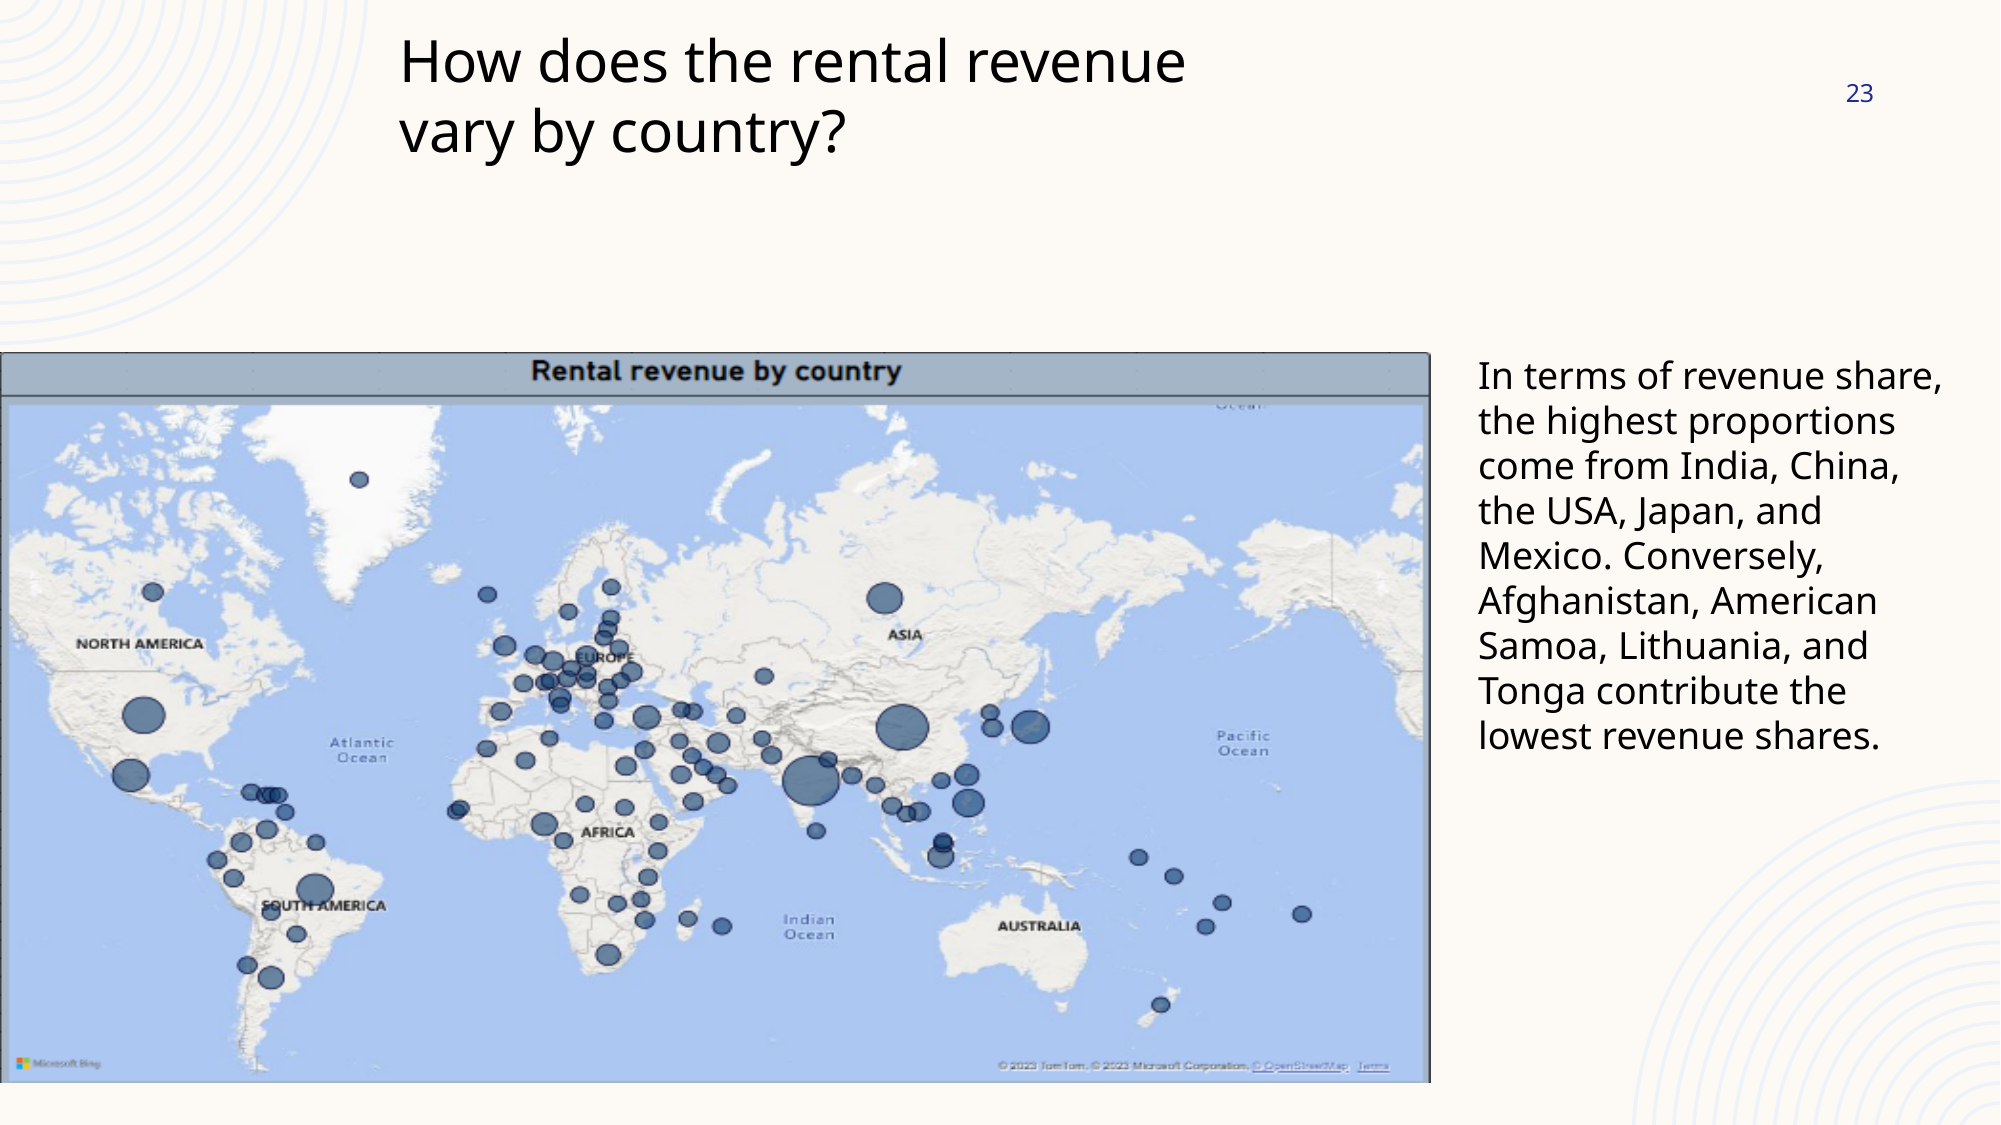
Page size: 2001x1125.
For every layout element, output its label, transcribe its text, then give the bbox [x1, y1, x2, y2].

picture [0, 352, 1431, 1083]
slide_number 23 [1712, 75, 1875, 116]
text_box How does the rental revenue vary by country? [384, 16, 1260, 172]
text_box In terms of revenue share, the highest proportions come from India, China, the USA, Japan, and Mexico. Conversely, Afghanistan, American Samoa, Lithuania, and Tonga contribute the lowest revenue shares. [1463, 344, 1962, 765]
